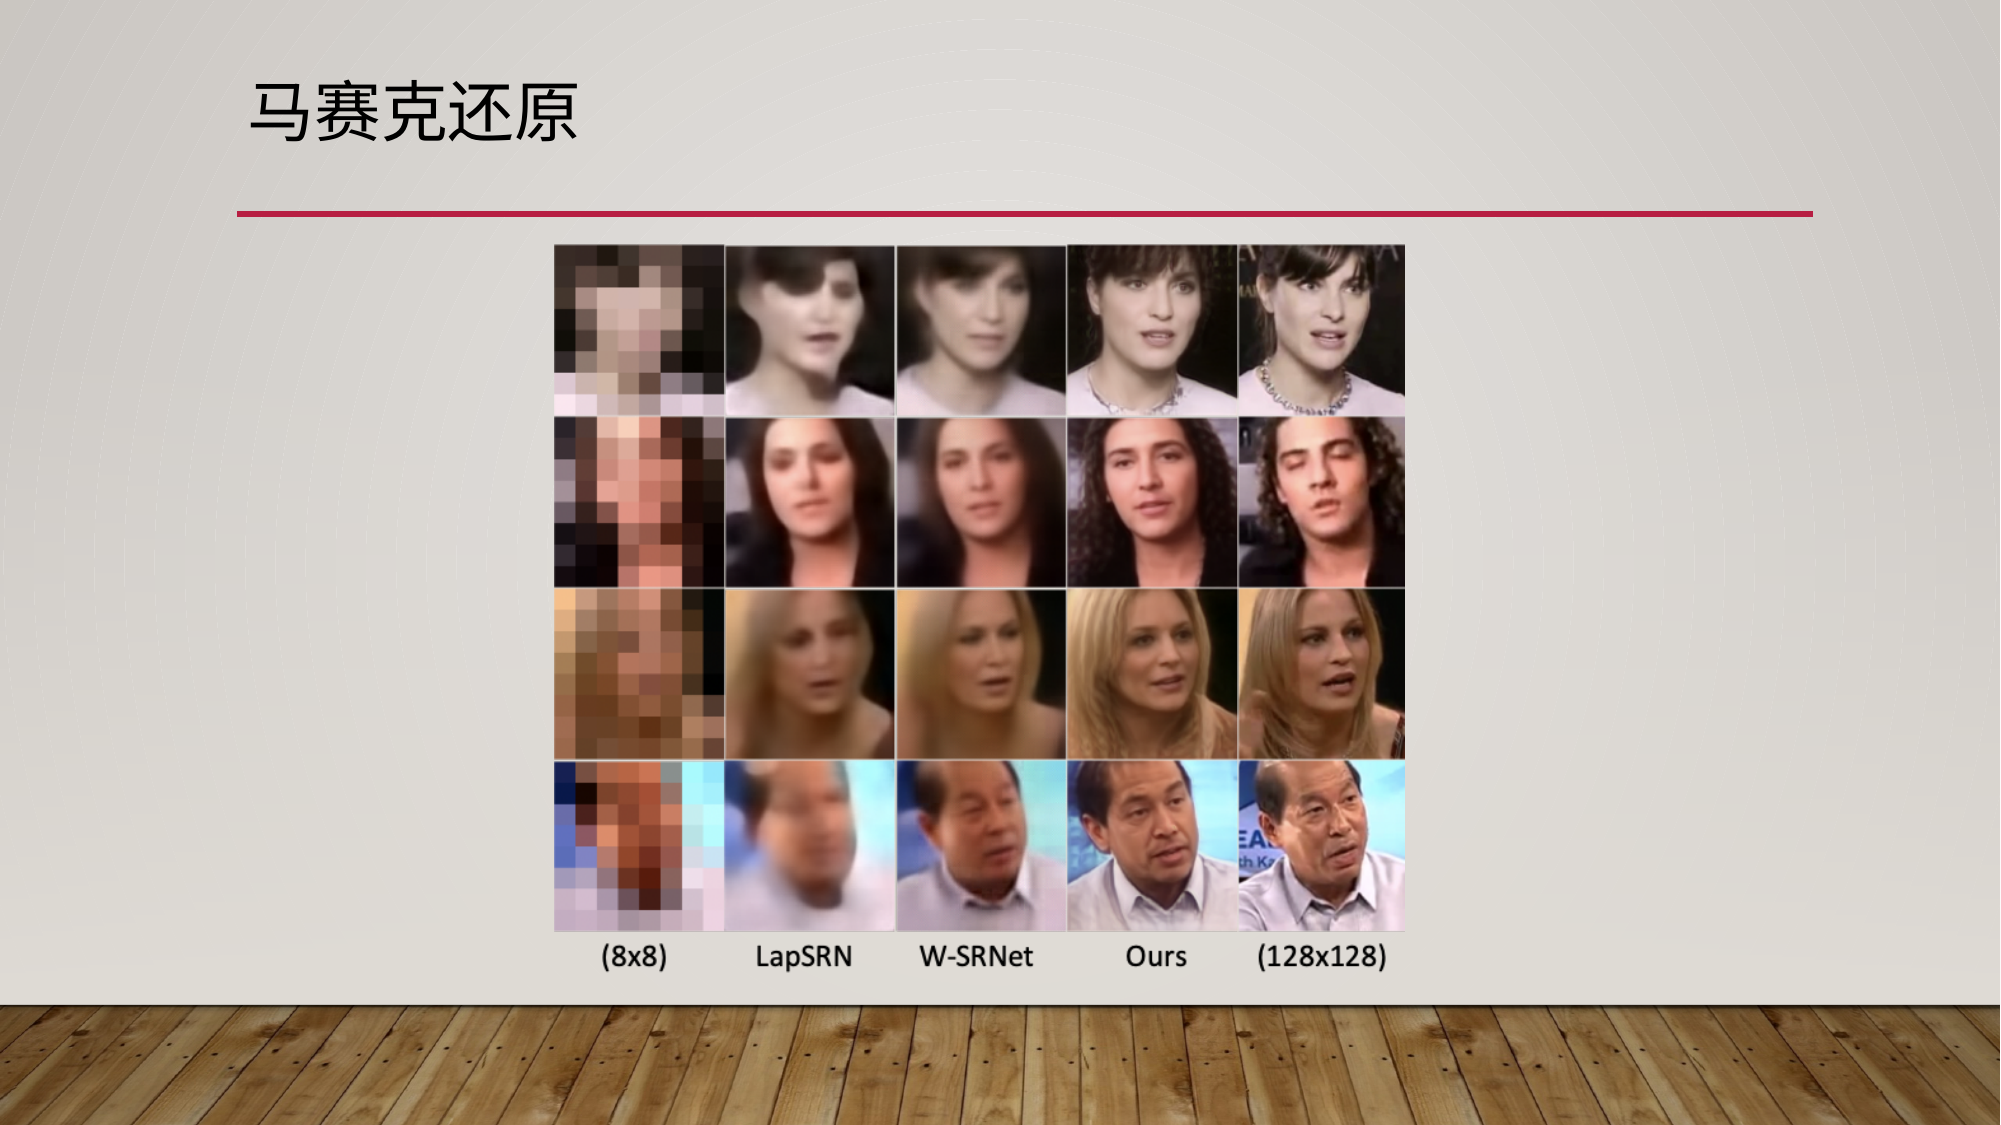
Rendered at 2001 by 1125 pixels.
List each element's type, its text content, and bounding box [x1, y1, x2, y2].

picture [0, 1005, 2000, 1125]
picture [554, 242, 1406, 993]
title 马赛克还原 [232, 71, 1809, 244]
